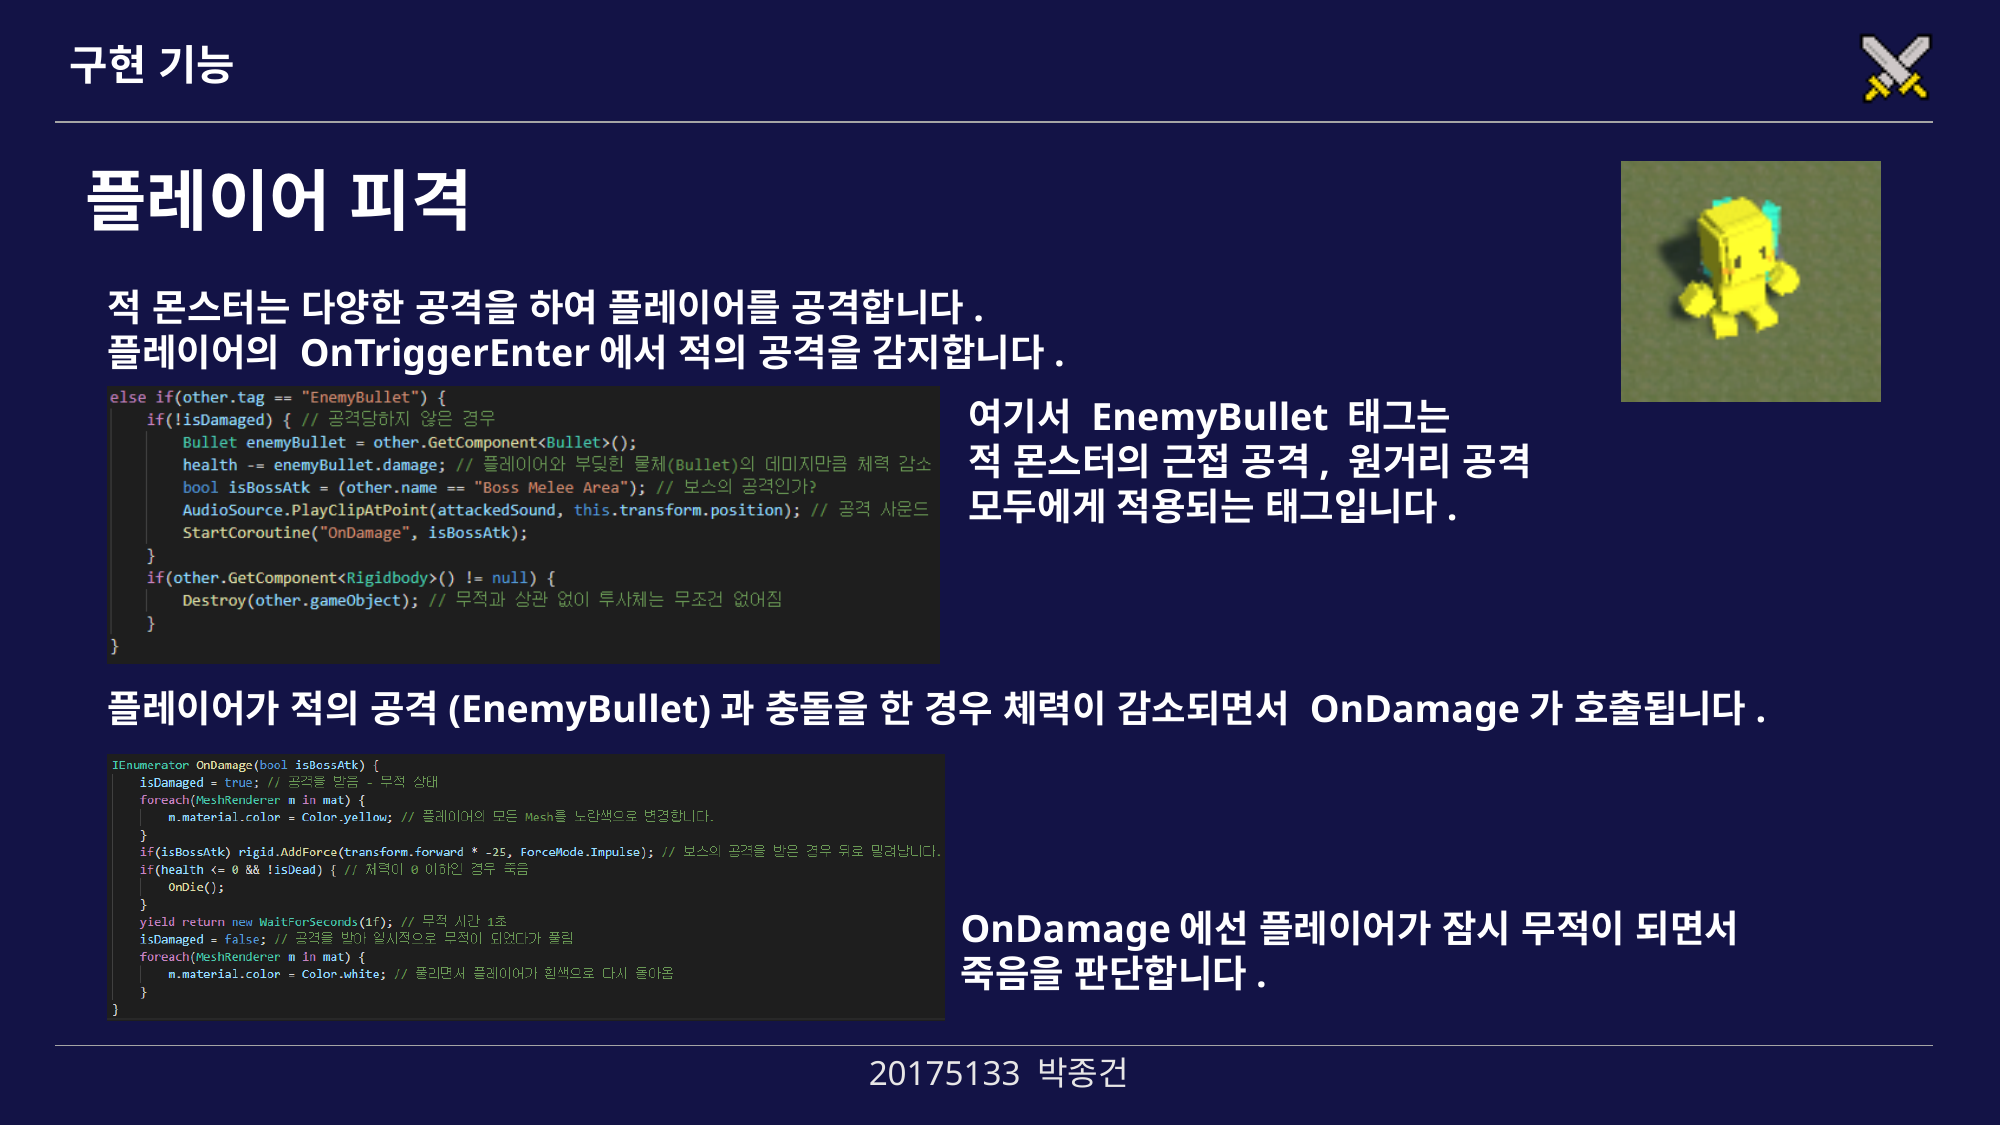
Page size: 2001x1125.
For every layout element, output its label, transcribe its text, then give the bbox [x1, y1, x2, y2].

text_box 플레이어가 적의 공격(EnemyBullet)과 충돌을 한 경우 체력이 감소되면서 OnDamage가 호출됩니다. [93, 677, 1836, 738]
text_box OnDamage에선 플레이어가 잠시 무적이 되면서 죽음을 판단합니다. [945, 897, 2000, 1003]
text_box 20175133 박종건 [853, 1049, 1147, 1125]
text_box 적 몬스터는 다양한 공격을 하여 플레이어를 공격합니다. 플레이어의 OnTriggerEnter에서 적의 공격을 감지합니다. [93, 277, 1621, 382]
text_box 플레이어 피격 [70, 151, 1108, 247]
picture [1621, 161, 1881, 402]
picture [1849, 23, 1945, 119]
text_box 여기서 EnemyBullet 태그는 적 몬스터의 근접 공격, 원거리 공격 모두에게 적용되는 태그입니다. [953, 385, 2000, 536]
picture [106, 386, 940, 664]
picture [106, 754, 945, 1021]
text_box 구현 기능 [55, 31, 1787, 96]
